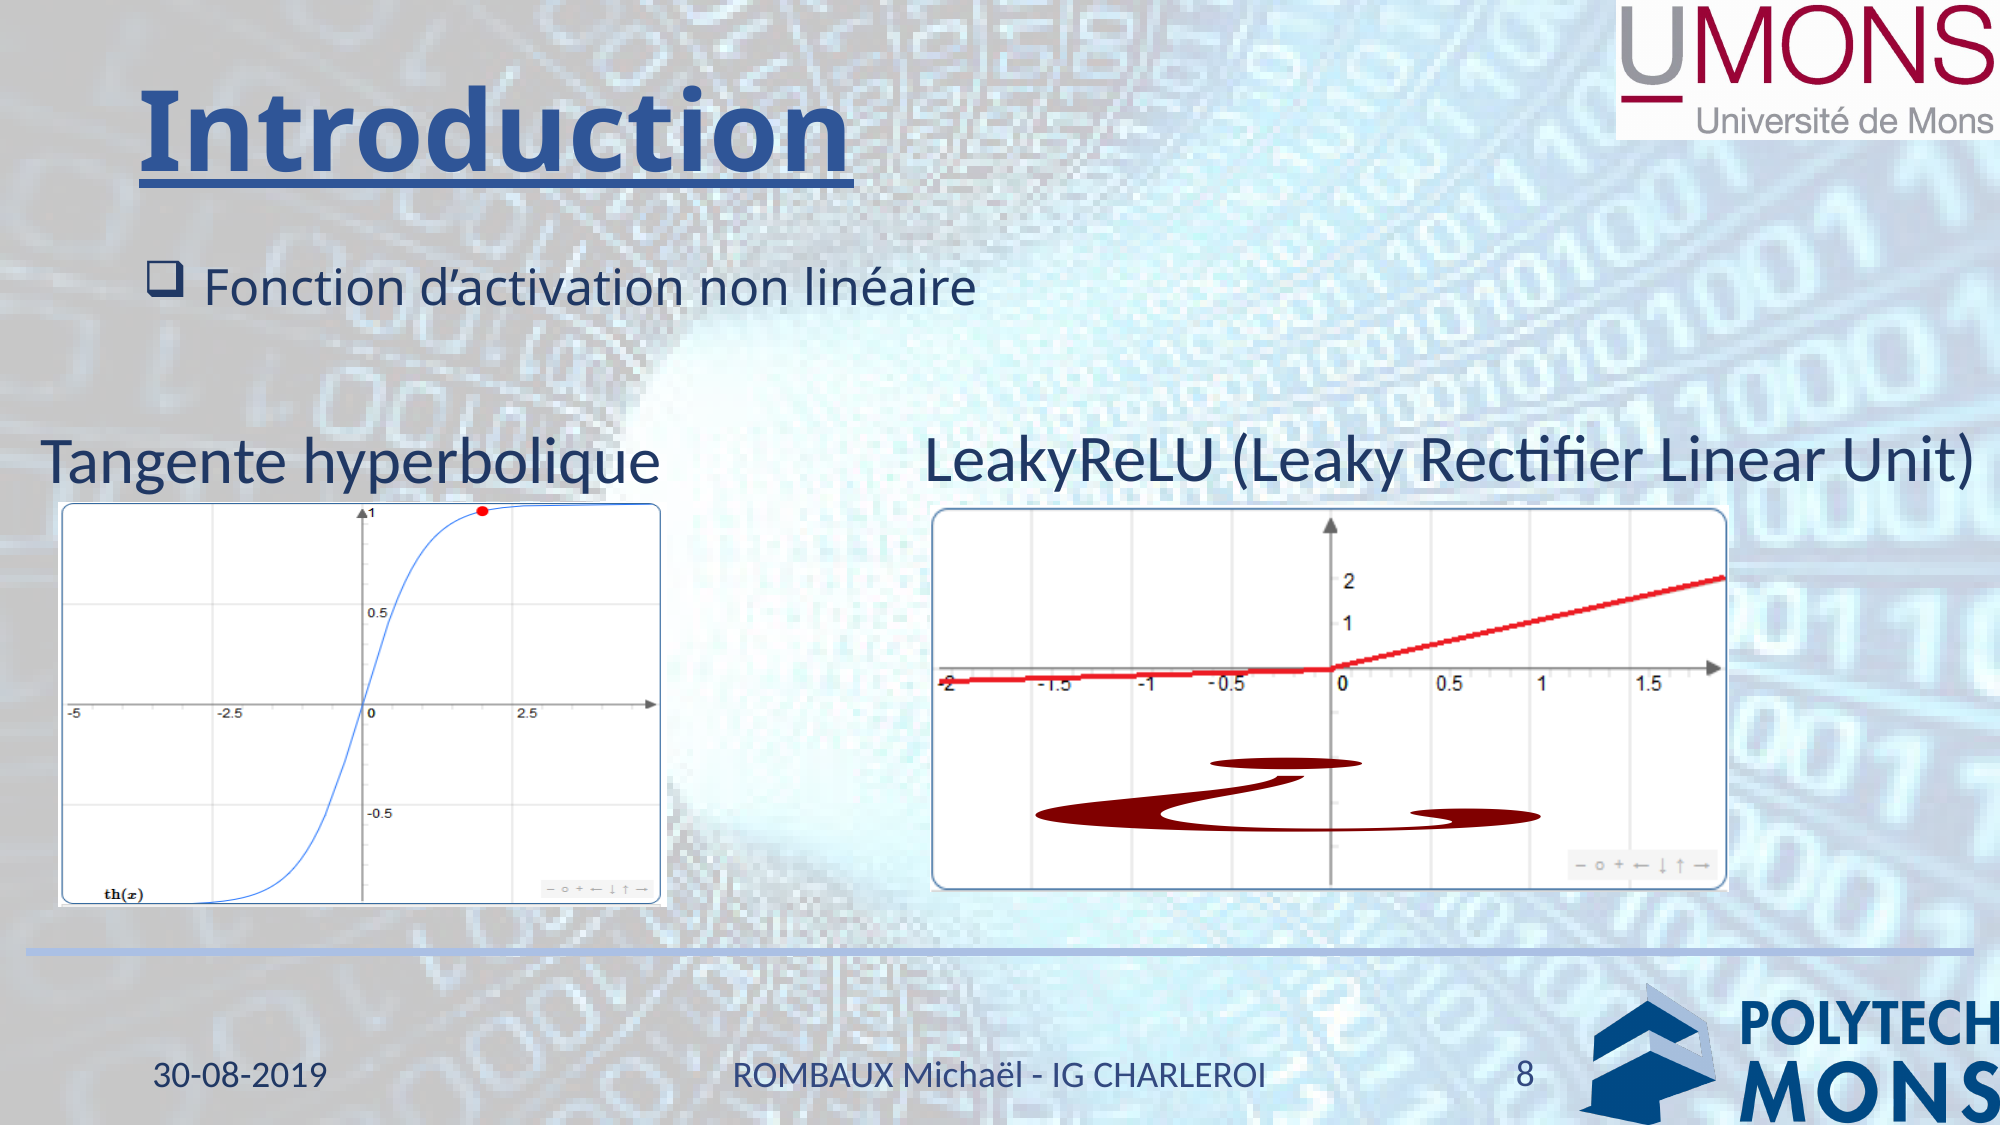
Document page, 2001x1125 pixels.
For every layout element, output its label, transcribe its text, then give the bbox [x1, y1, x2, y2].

text_box Tangente hyperbolique [25, 409, 760, 505]
text_box LeakyReLU (Leaky Rectifier Linear Unit) [909, 407, 2000, 503]
picture [58, 502, 667, 907]
title Introduction [123, 0, 1289, 270]
footer ROMBAUX Michaël - IG CHARLEROI [662, 1042, 1338, 1103]
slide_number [137, 1042, 588, 1103]
text_box Fonction d’activation non linéaire [128, 247, 1872, 323]
picture [930, 505, 1729, 892]
picture [1579, 983, 2000, 1125]
picture [1616, 0, 2000, 140]
slide_number 8 [1406, 1042, 1550, 1102]
